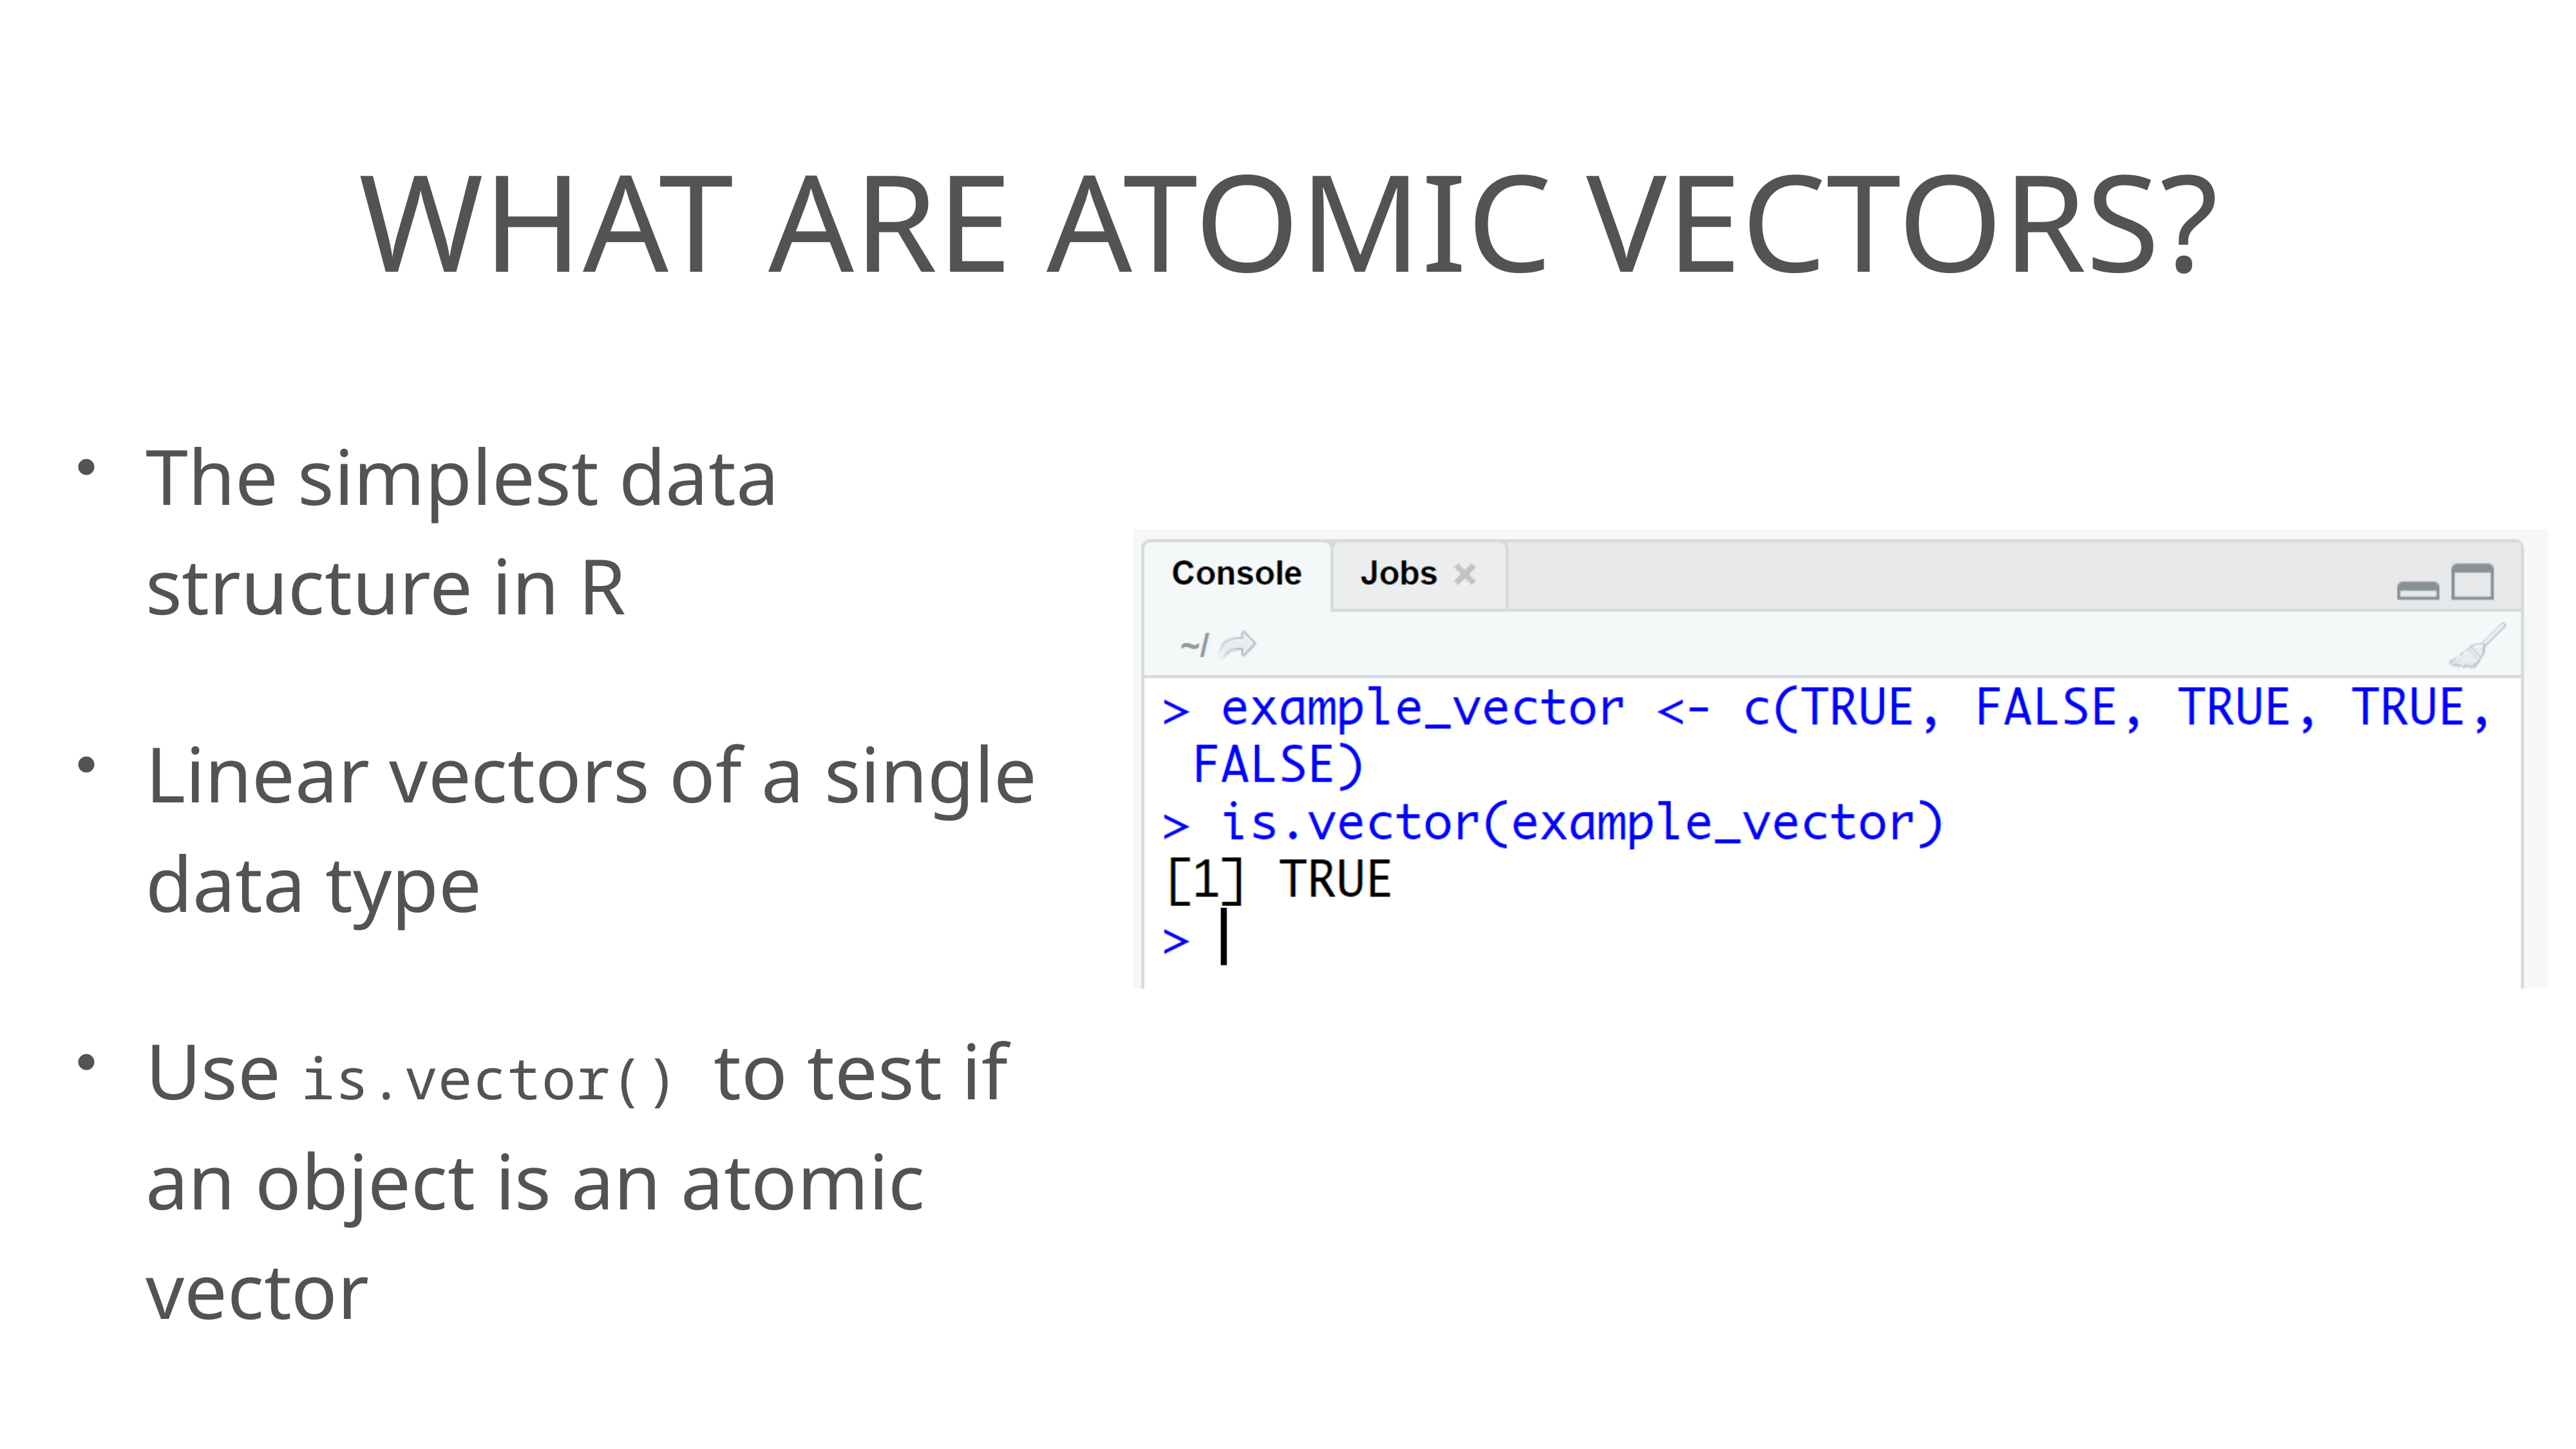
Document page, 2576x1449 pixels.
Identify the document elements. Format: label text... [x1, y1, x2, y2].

picture [1133, 529, 2549, 989]
list The simplest data structure in R Linear vectors of a single data type Use is.vector() to test if an object is an atomic vector [70, 404, 1122, 1342]
title What are atomic vectors? [70, 37, 2507, 401]
